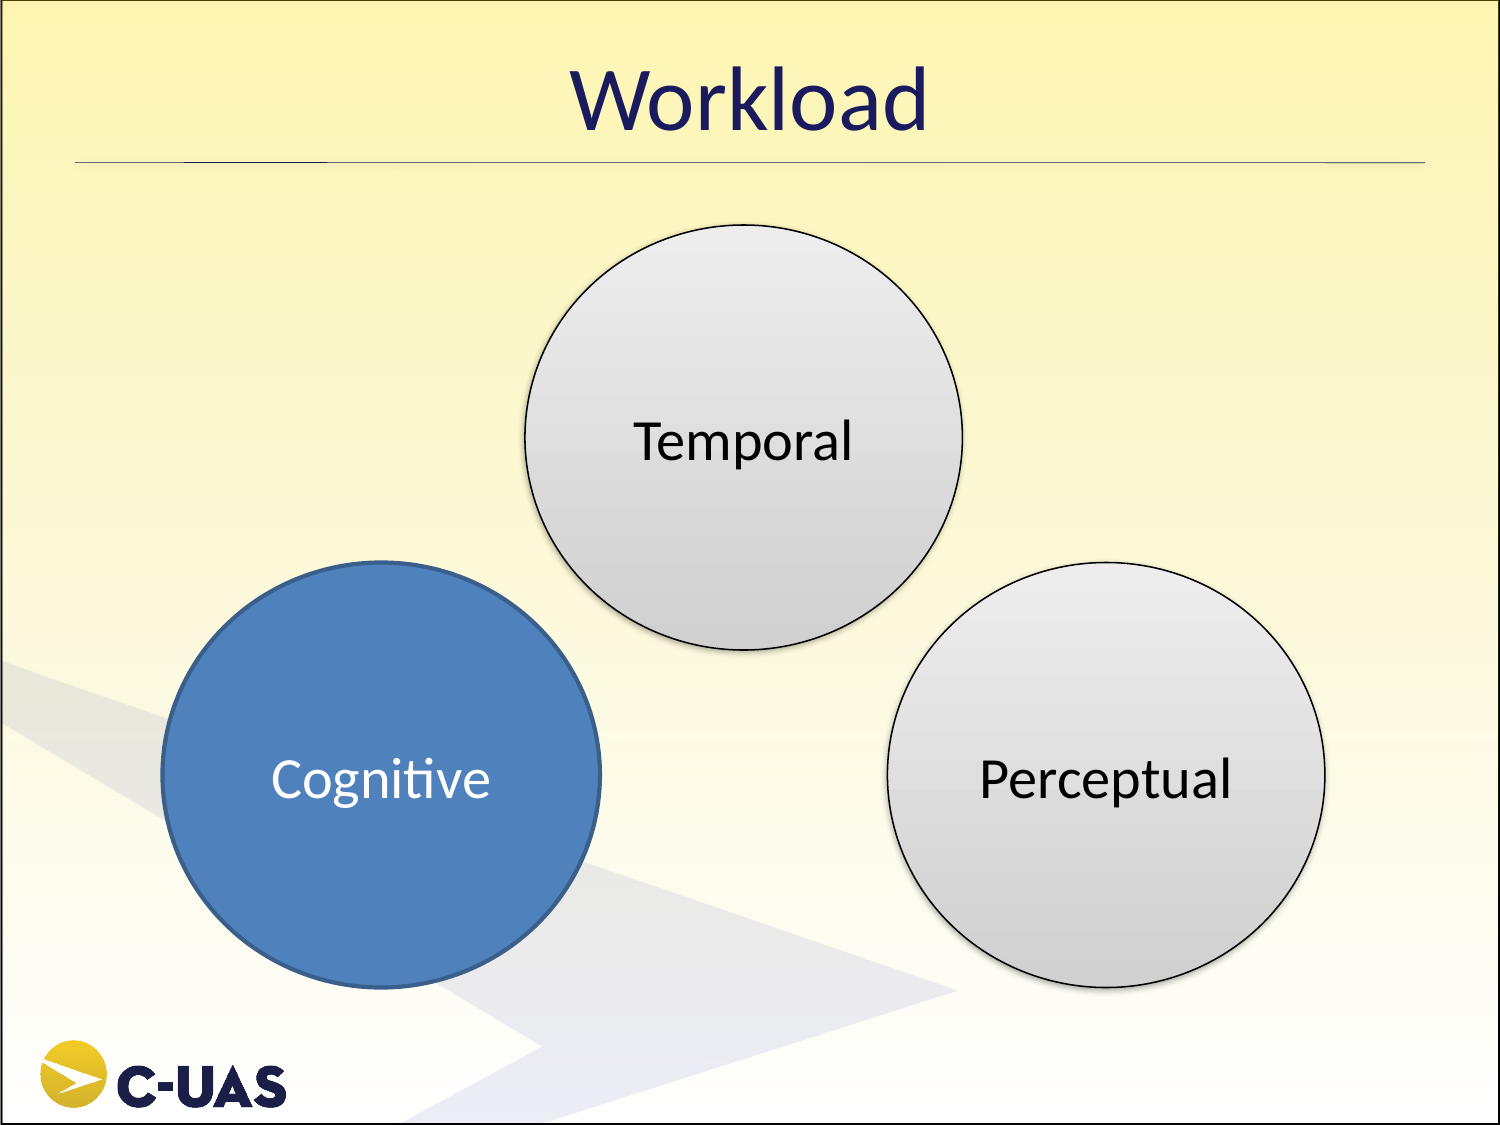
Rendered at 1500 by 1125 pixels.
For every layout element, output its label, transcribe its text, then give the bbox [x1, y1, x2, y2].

text_box Cognitive [160, 560, 603, 990]
title Workload [75, 24, 1425, 163]
text_box Temporal [524, 224, 964, 651]
text_box Perceptual [886, 561, 1326, 989]
picture [0, 0, 1500, 1125]
